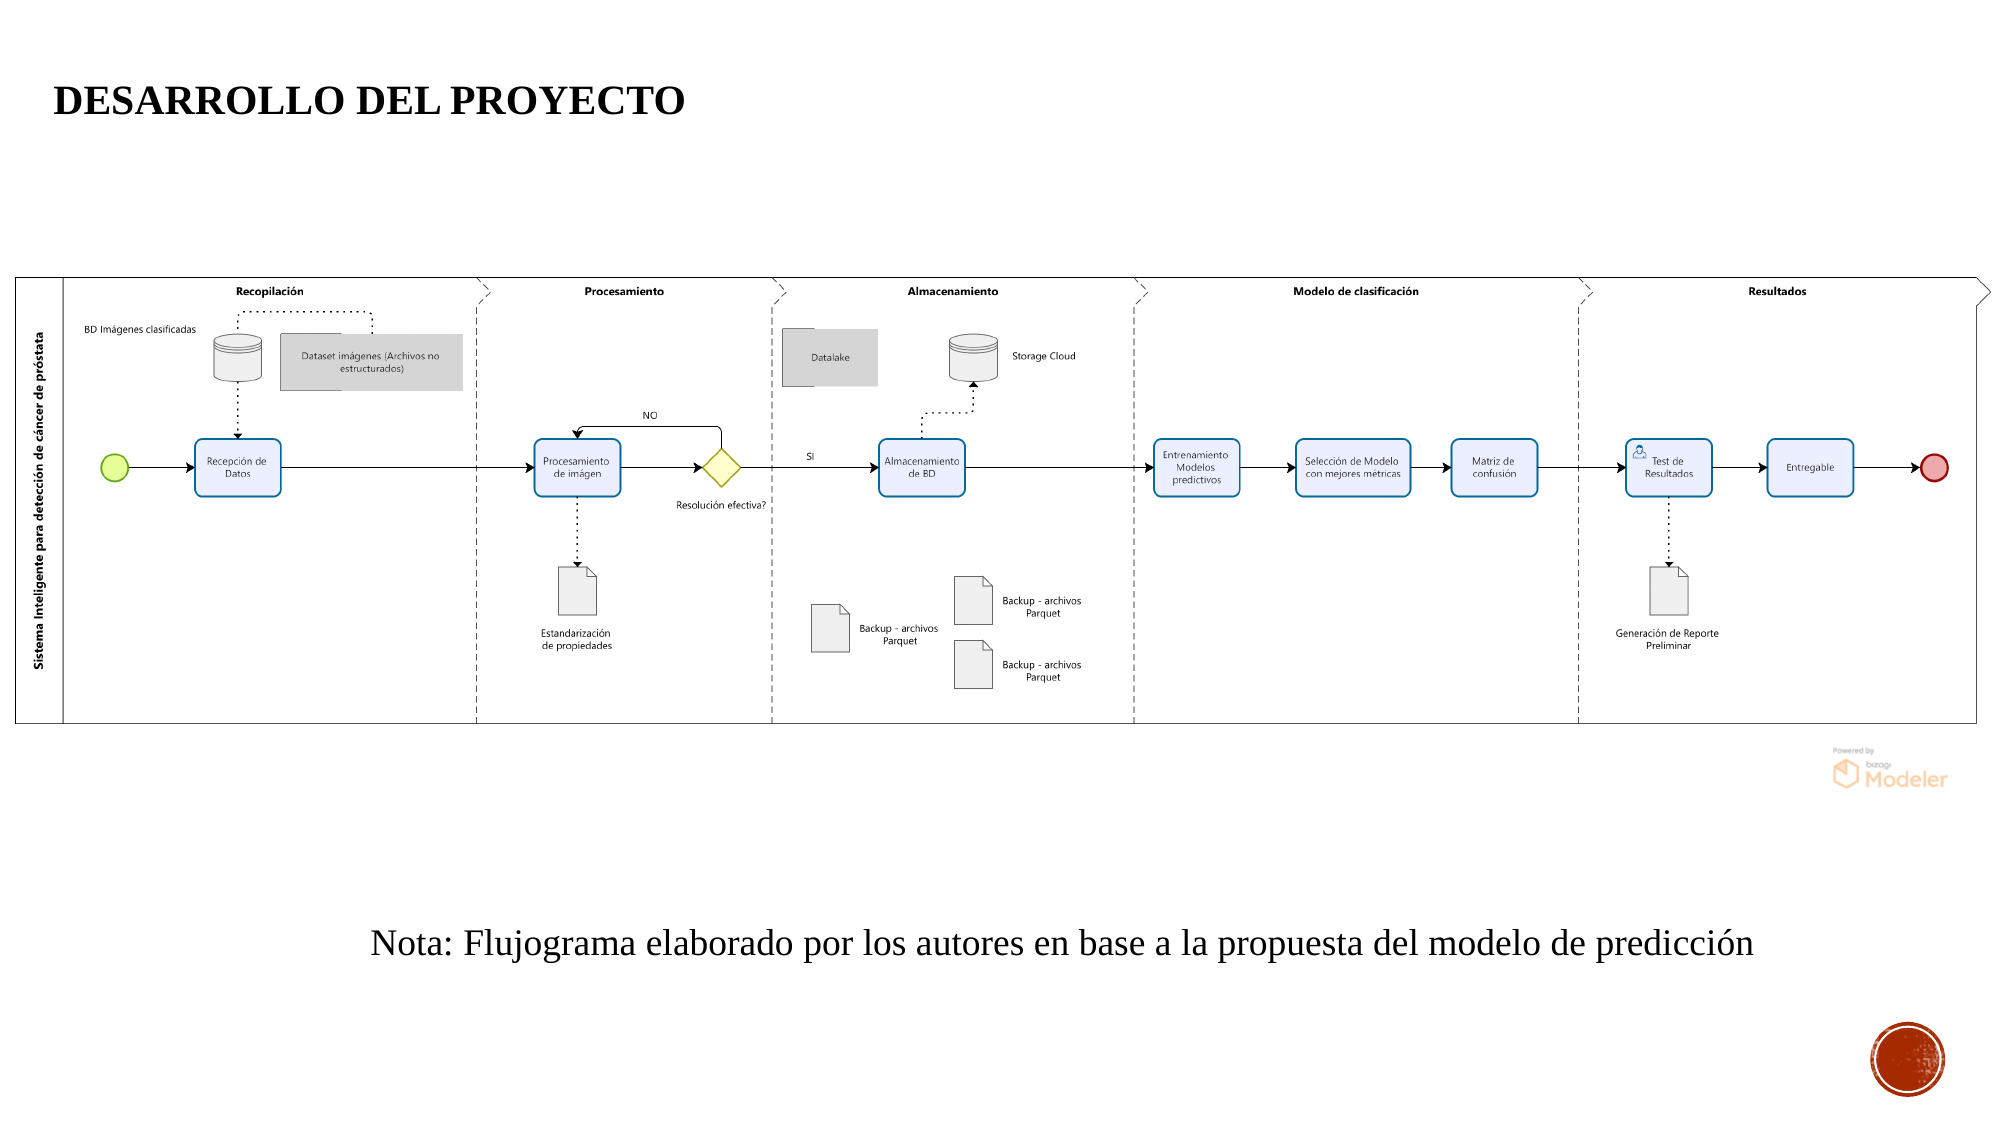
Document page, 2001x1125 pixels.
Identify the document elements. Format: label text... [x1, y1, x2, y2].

text_box DESARROLLO DEL PROYECTO [38, 65, 702, 131]
text_box Nota: Flujograma elaborado por los autores en base a la propuesta del modelo de predicción [355, 910, 1771, 971]
picture [0, 262, 1999, 862]
